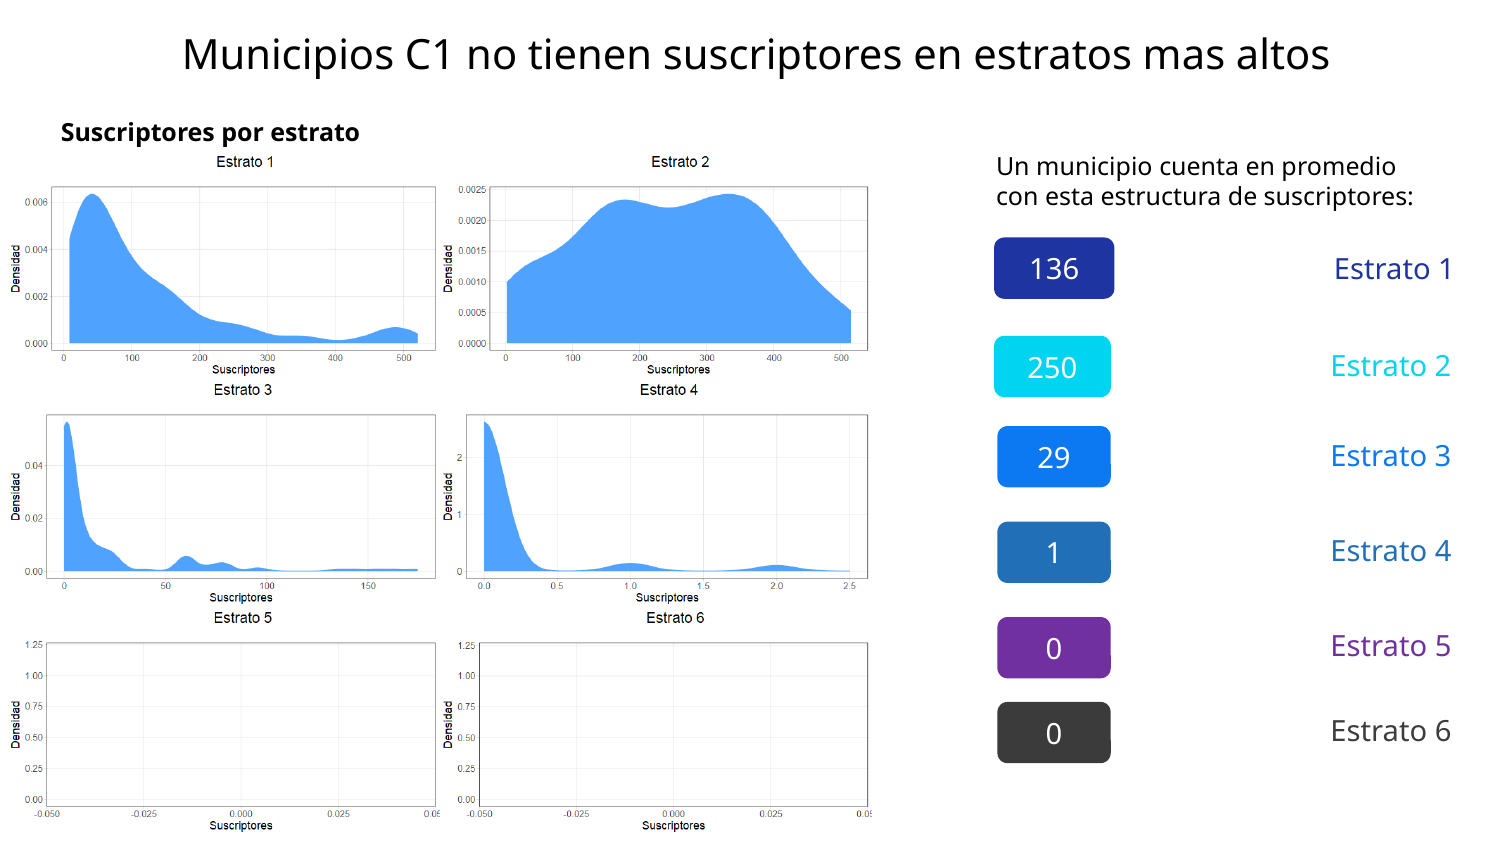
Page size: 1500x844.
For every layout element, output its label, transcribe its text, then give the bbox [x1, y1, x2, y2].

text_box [997, 616, 1467, 679]
title Municipios C1 no tienen suscriptores en estratos mas altos [45, 12, 1467, 92]
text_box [993, 335, 1467, 398]
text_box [997, 701, 1467, 764]
picture [7, 152, 872, 836]
text_box Suscriptores por estrato [45, 91, 872, 152]
text_box Un municipio cuenta en promedio con esta estructura de suscriptores: [981, 123, 1444, 238]
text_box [993, 237, 1471, 300]
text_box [997, 425, 1467, 488]
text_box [997, 521, 1467, 584]
